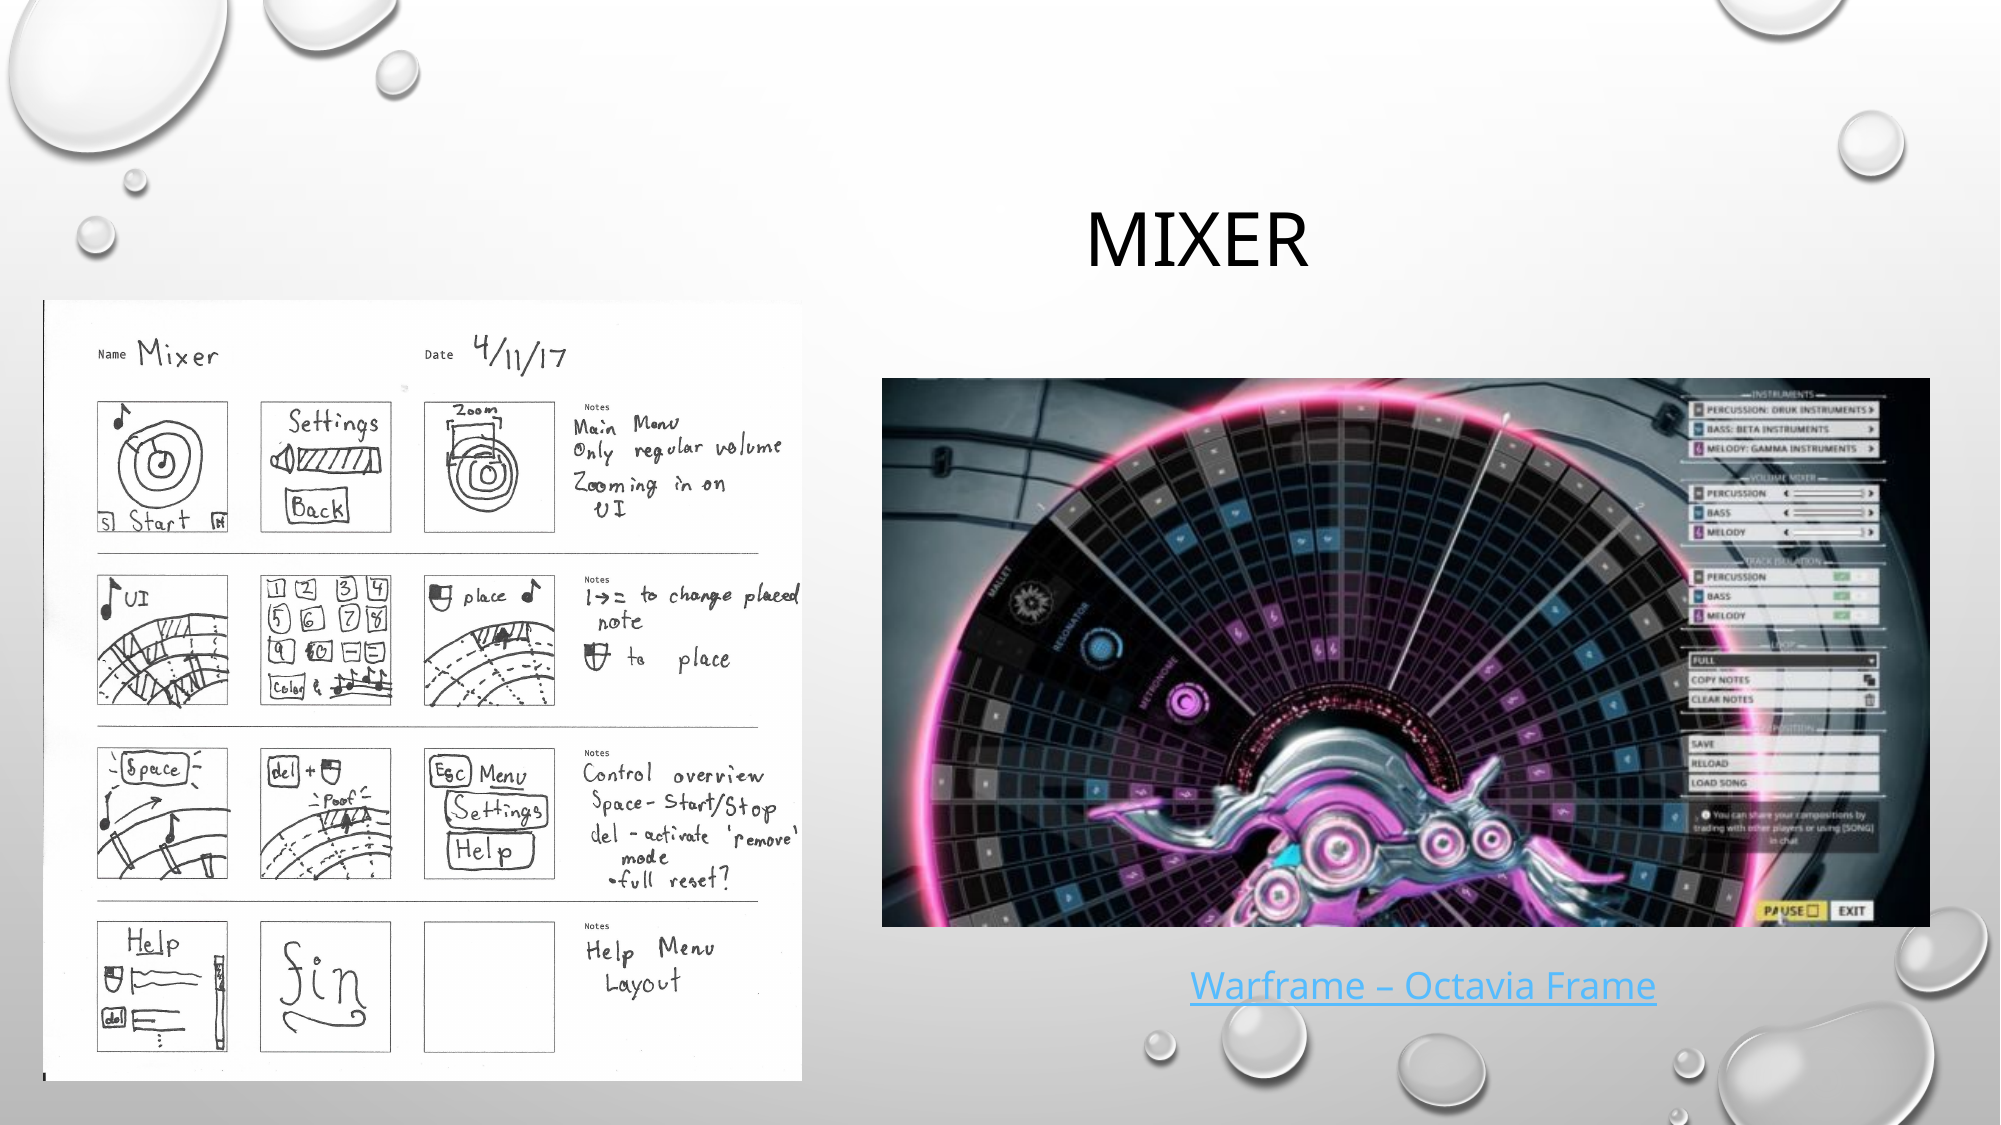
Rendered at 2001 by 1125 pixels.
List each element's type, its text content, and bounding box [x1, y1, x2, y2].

text_box Warframe – Octavia Frame [1175, 954, 1672, 1021]
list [882, 377, 1930, 927]
title Mixer [757, 120, 1637, 365]
picture [0, 0, 2000, 1125]
